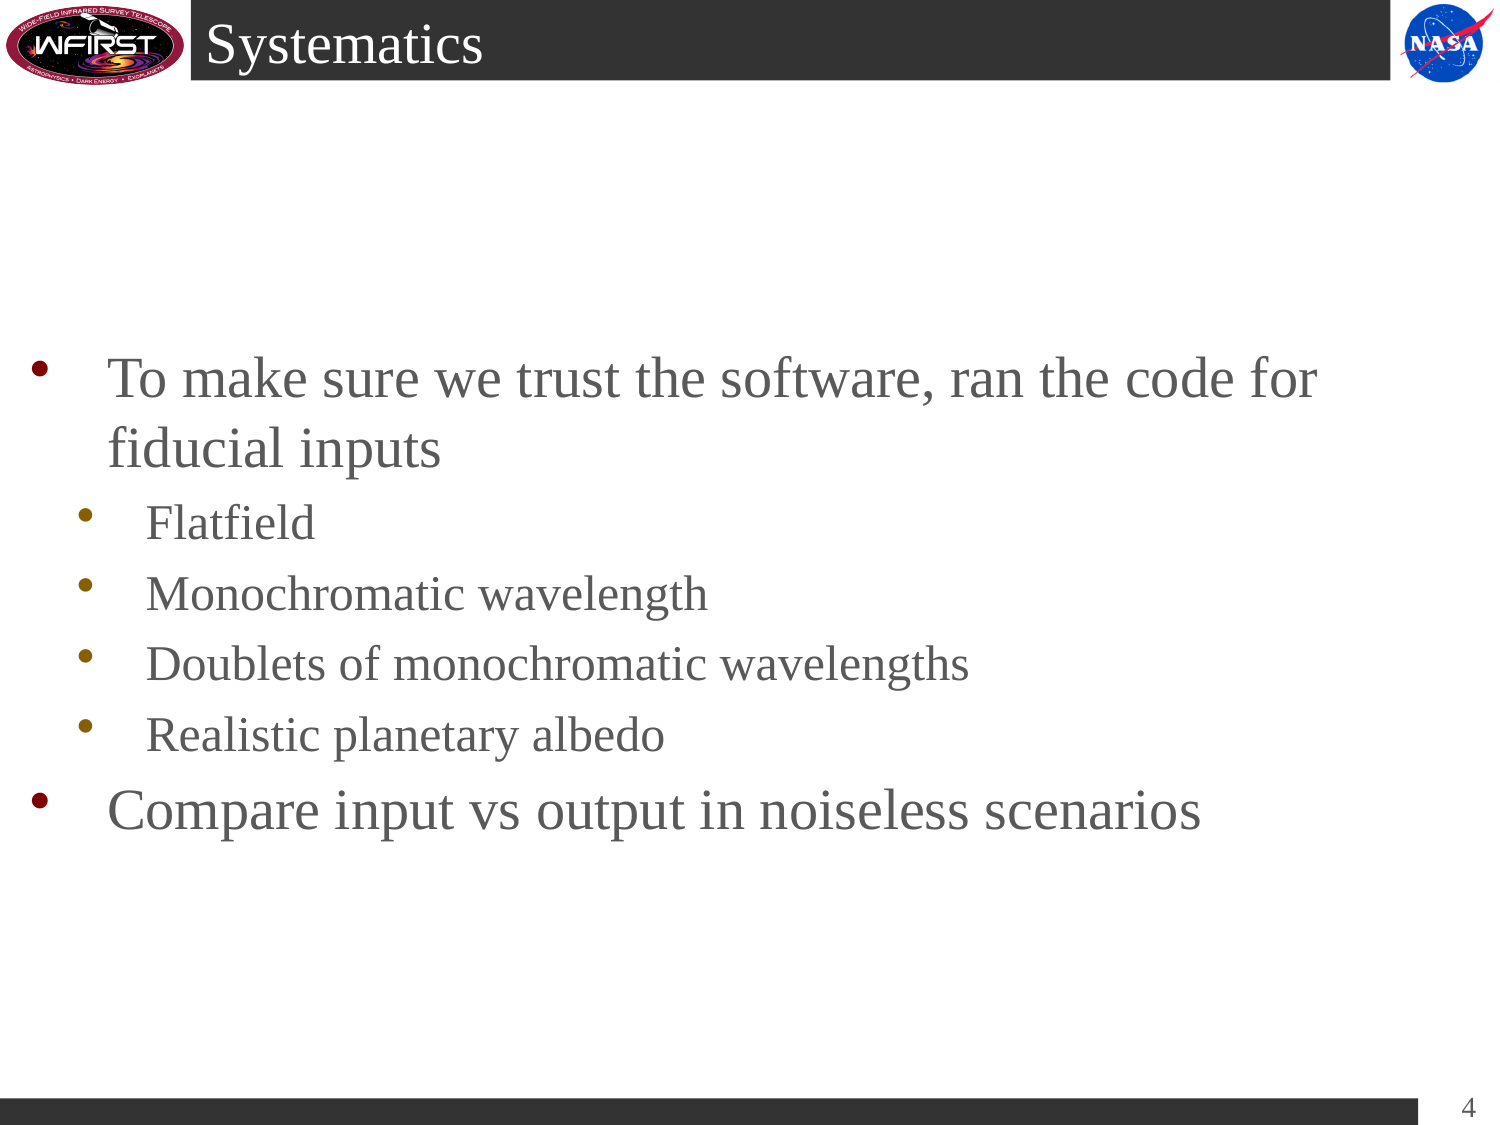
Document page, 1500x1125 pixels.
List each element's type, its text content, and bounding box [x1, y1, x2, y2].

picture [1, 0, 191, 89]
title Systematics [190, 0, 1391, 81]
picture [1394, 3, 1500, 83]
text_box To make sure we trust the software, ran the code for fiducial inputs Flatfield Monochromatic wavelength Doublets of monochromatic wavelengths Realistic planetary albedo Compare input vs output in noiseless scenarios [17, 103, 1487, 1078]
